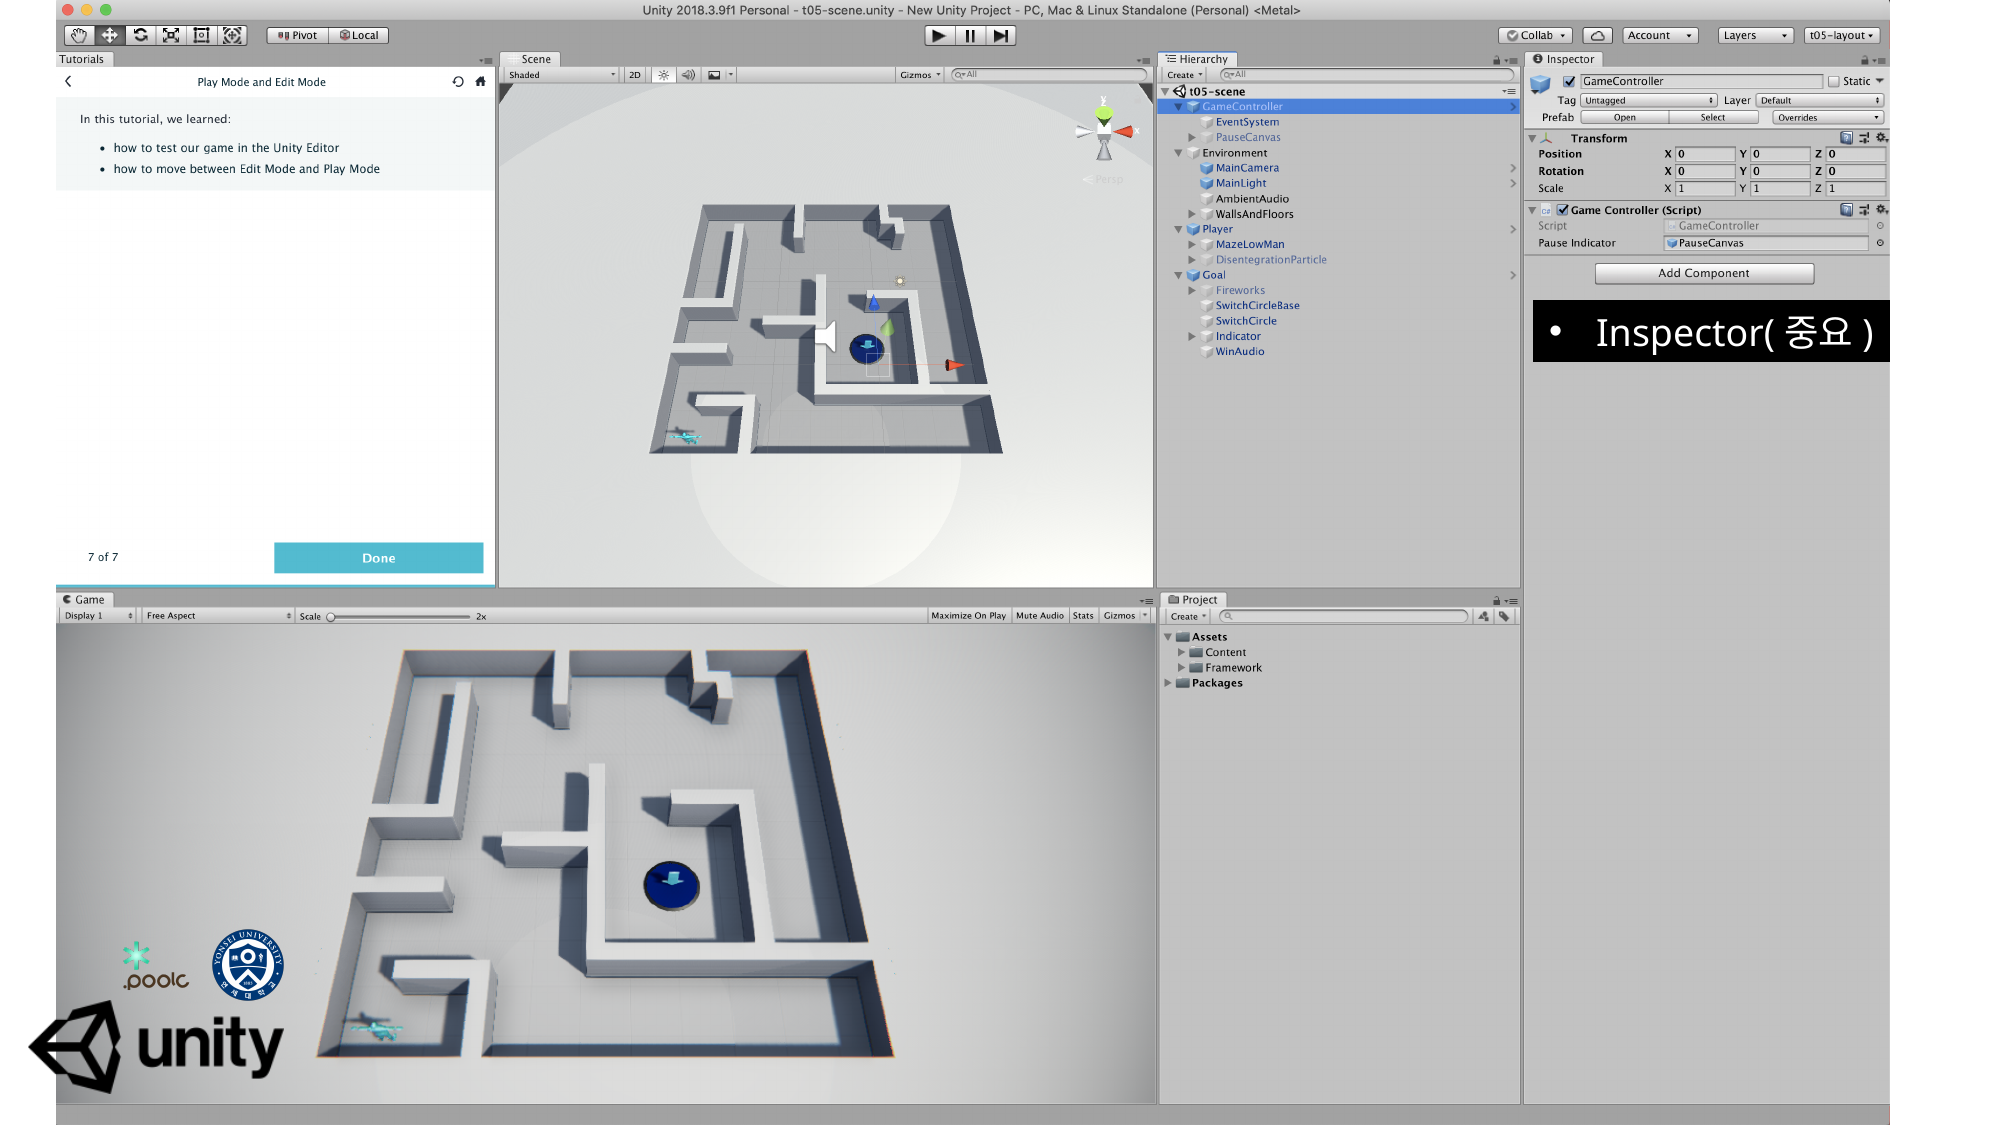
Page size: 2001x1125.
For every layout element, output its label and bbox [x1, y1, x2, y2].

picture [56, 0, 1890, 1125]
text_box [28, 928, 284, 1094]
